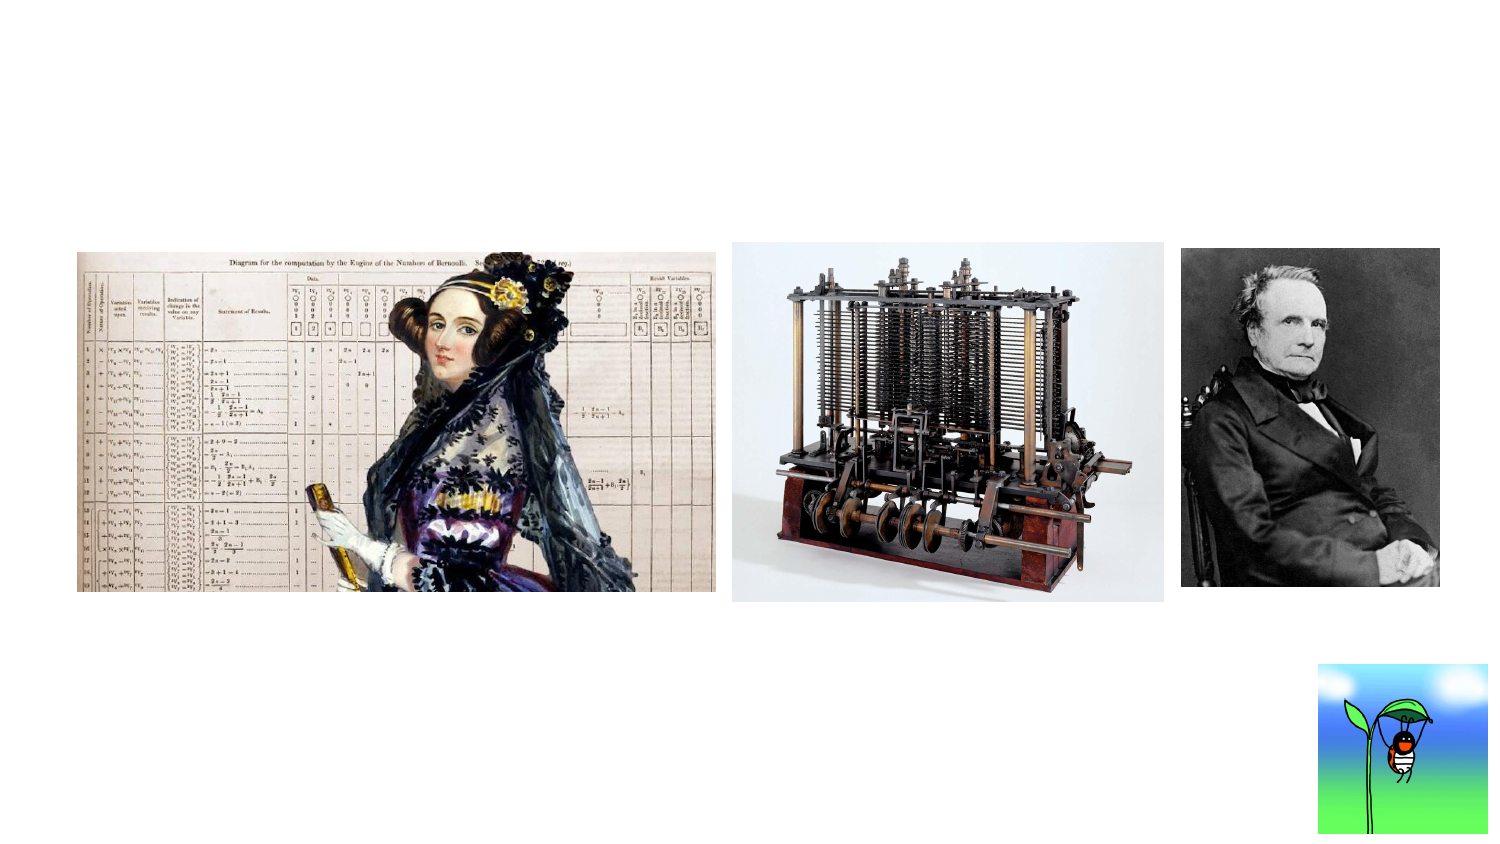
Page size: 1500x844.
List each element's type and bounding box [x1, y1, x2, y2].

picture [1180, 247, 1440, 587]
picture [1317, 663, 1489, 835]
picture [732, 242, 1164, 602]
picture [77, 252, 716, 592]
